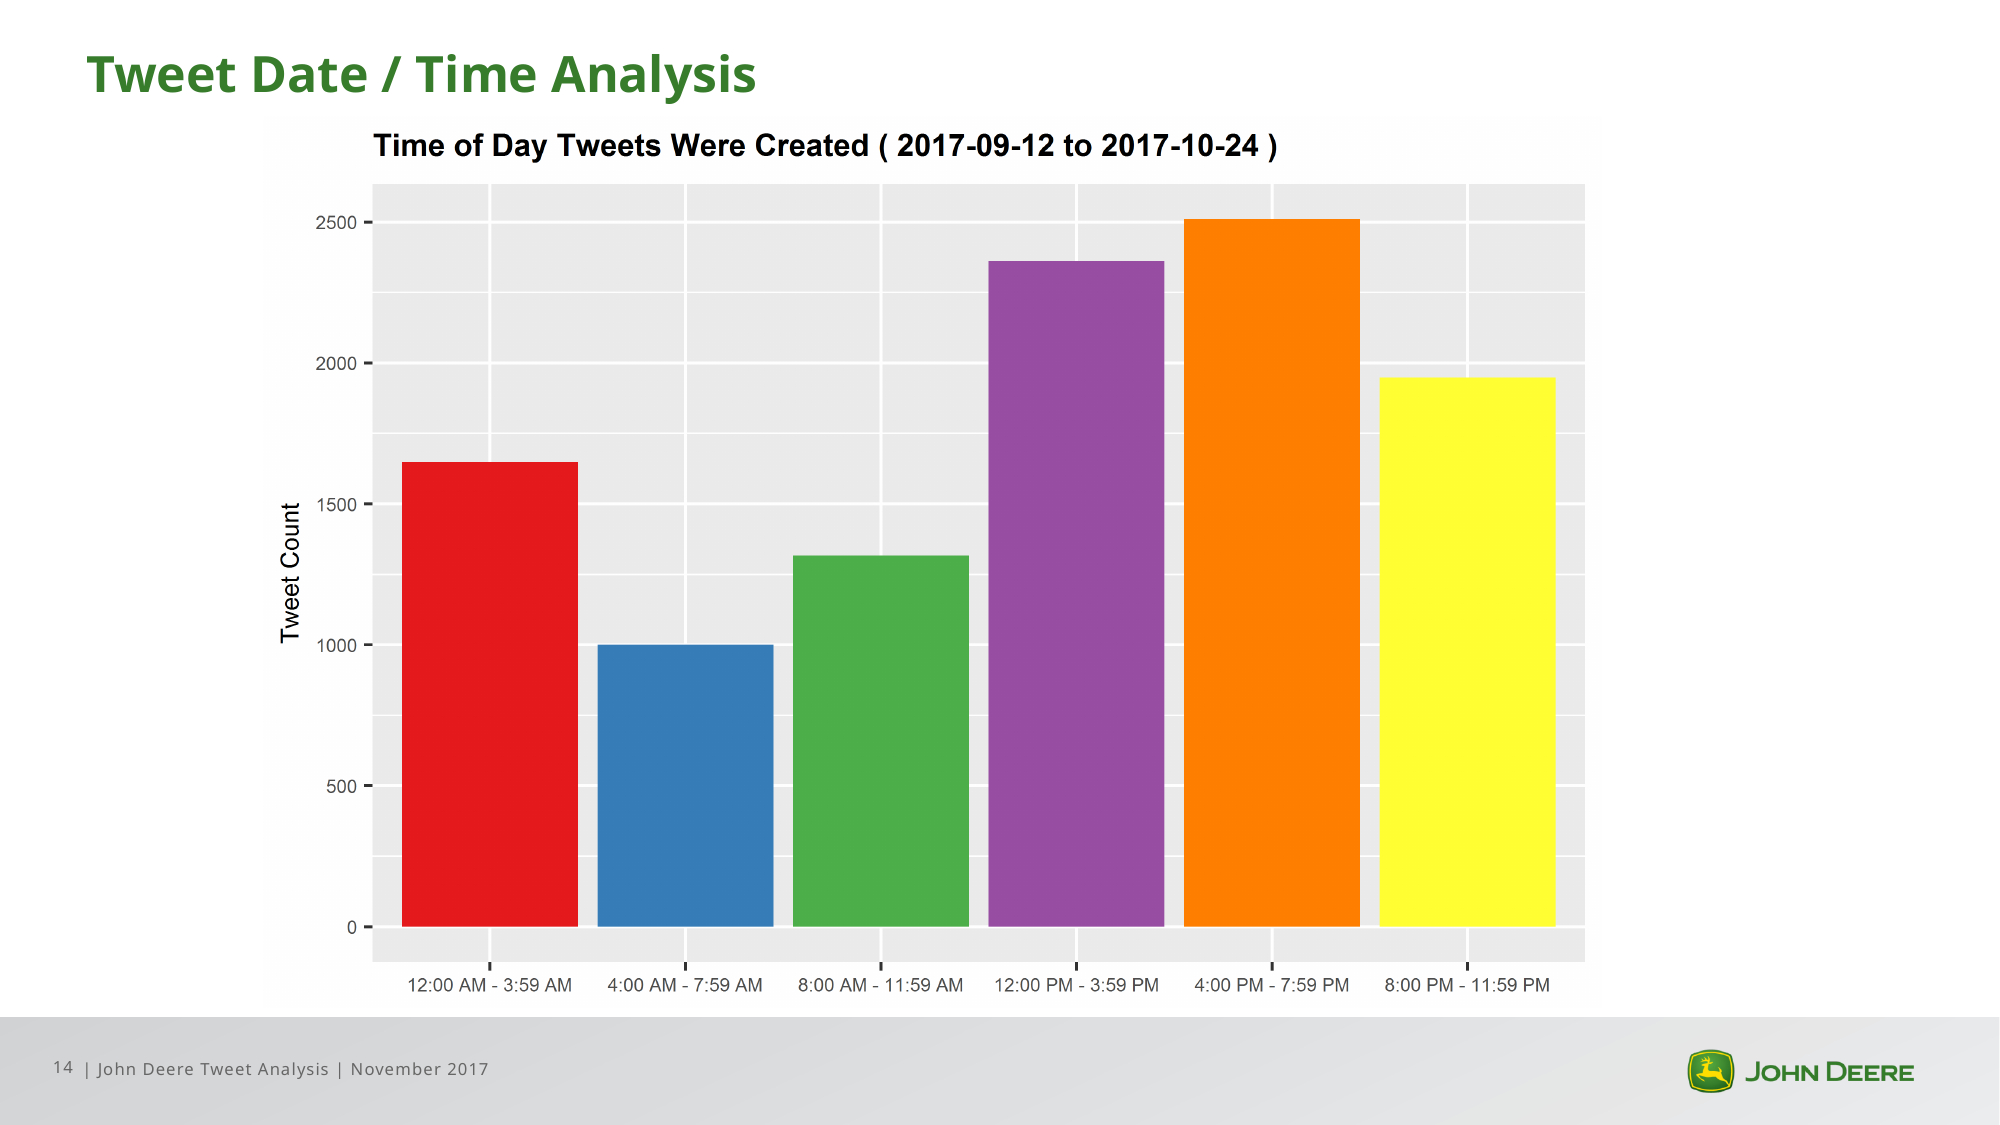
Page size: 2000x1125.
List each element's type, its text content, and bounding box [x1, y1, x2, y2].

title Tweet Date / Time Analysis [85, 47, 1914, 185]
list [263, 115, 1602, 1009]
picture [0, 1017, 2000, 1125]
